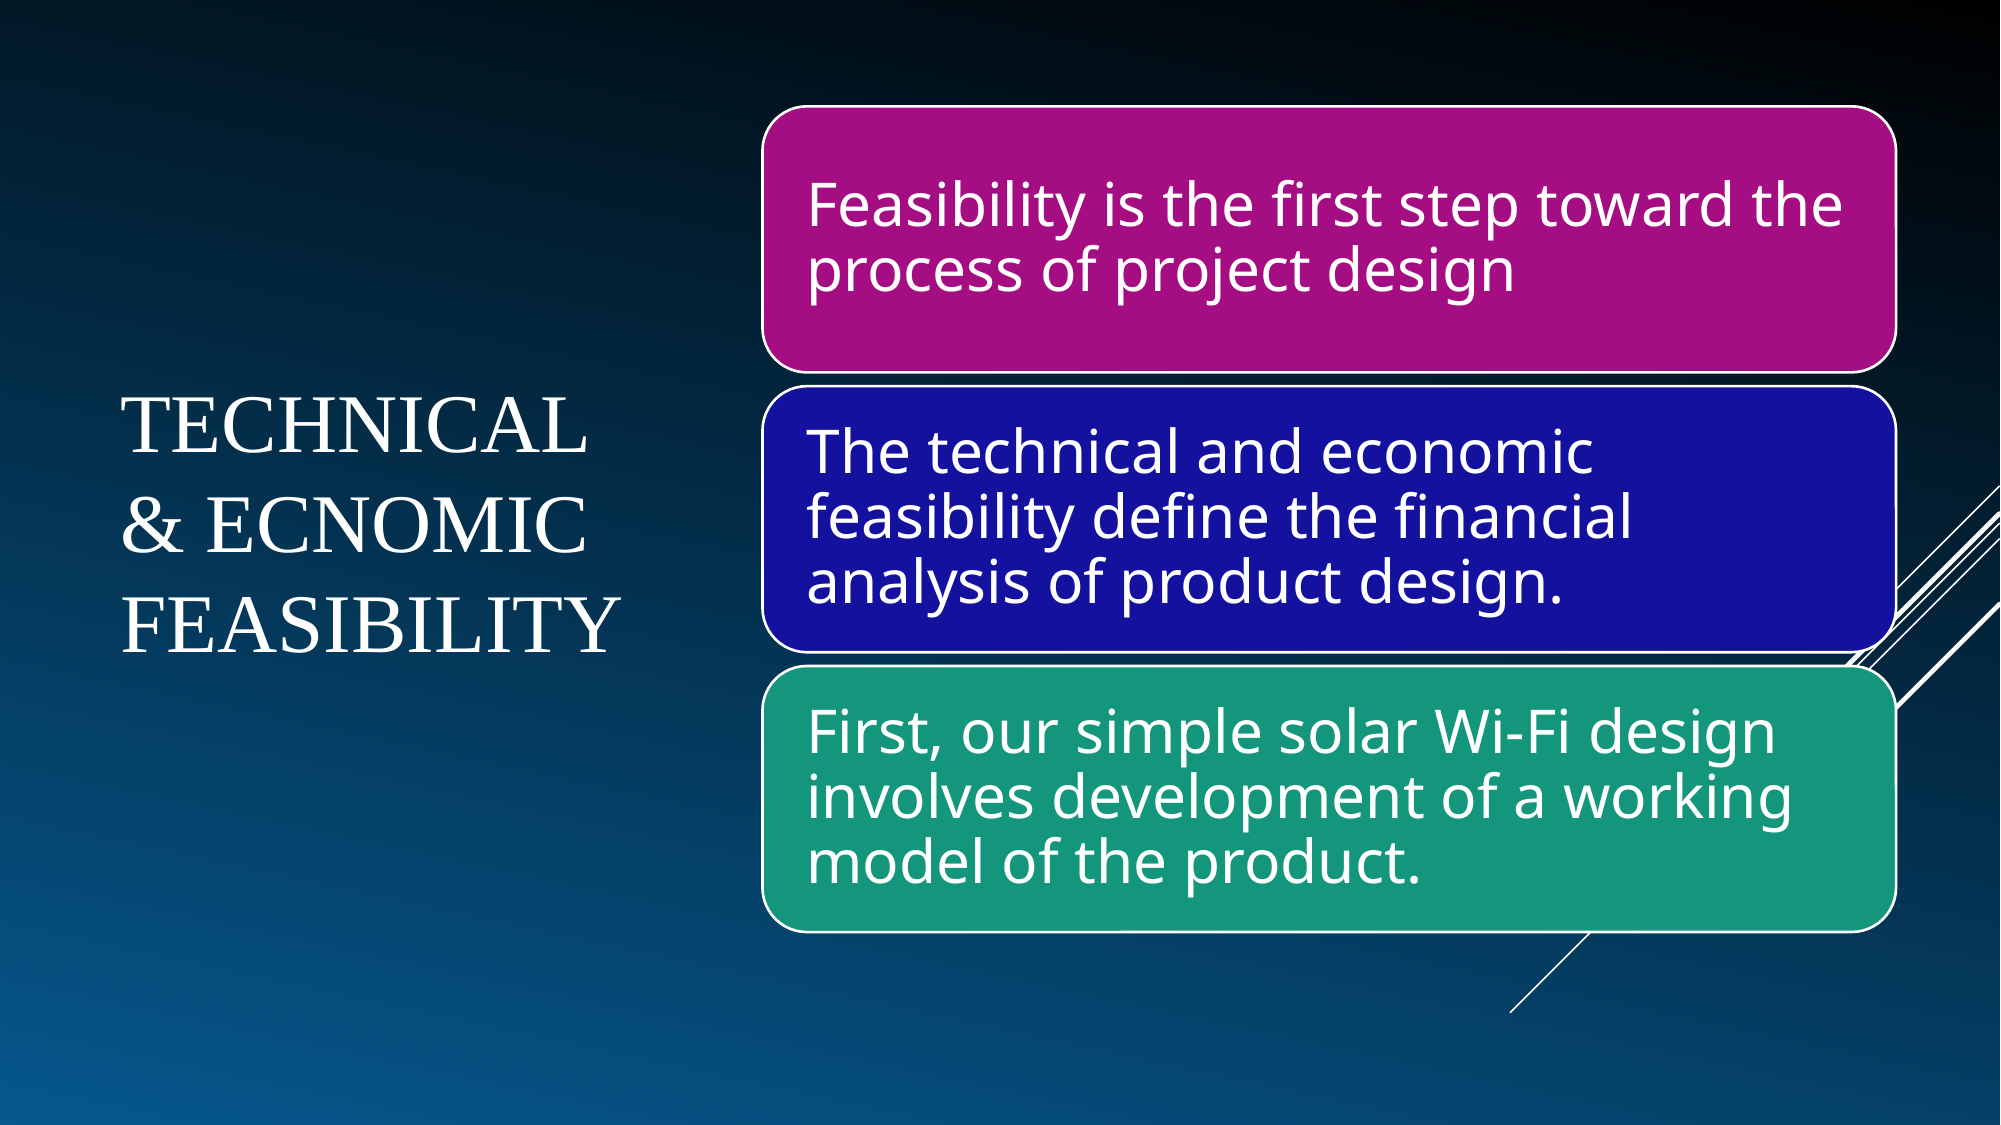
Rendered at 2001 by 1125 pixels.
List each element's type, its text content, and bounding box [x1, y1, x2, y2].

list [762, 104, 1897, 934]
title TECHNICAL & ECNOMIC FEASIBILITY [105, 104, 659, 934]
